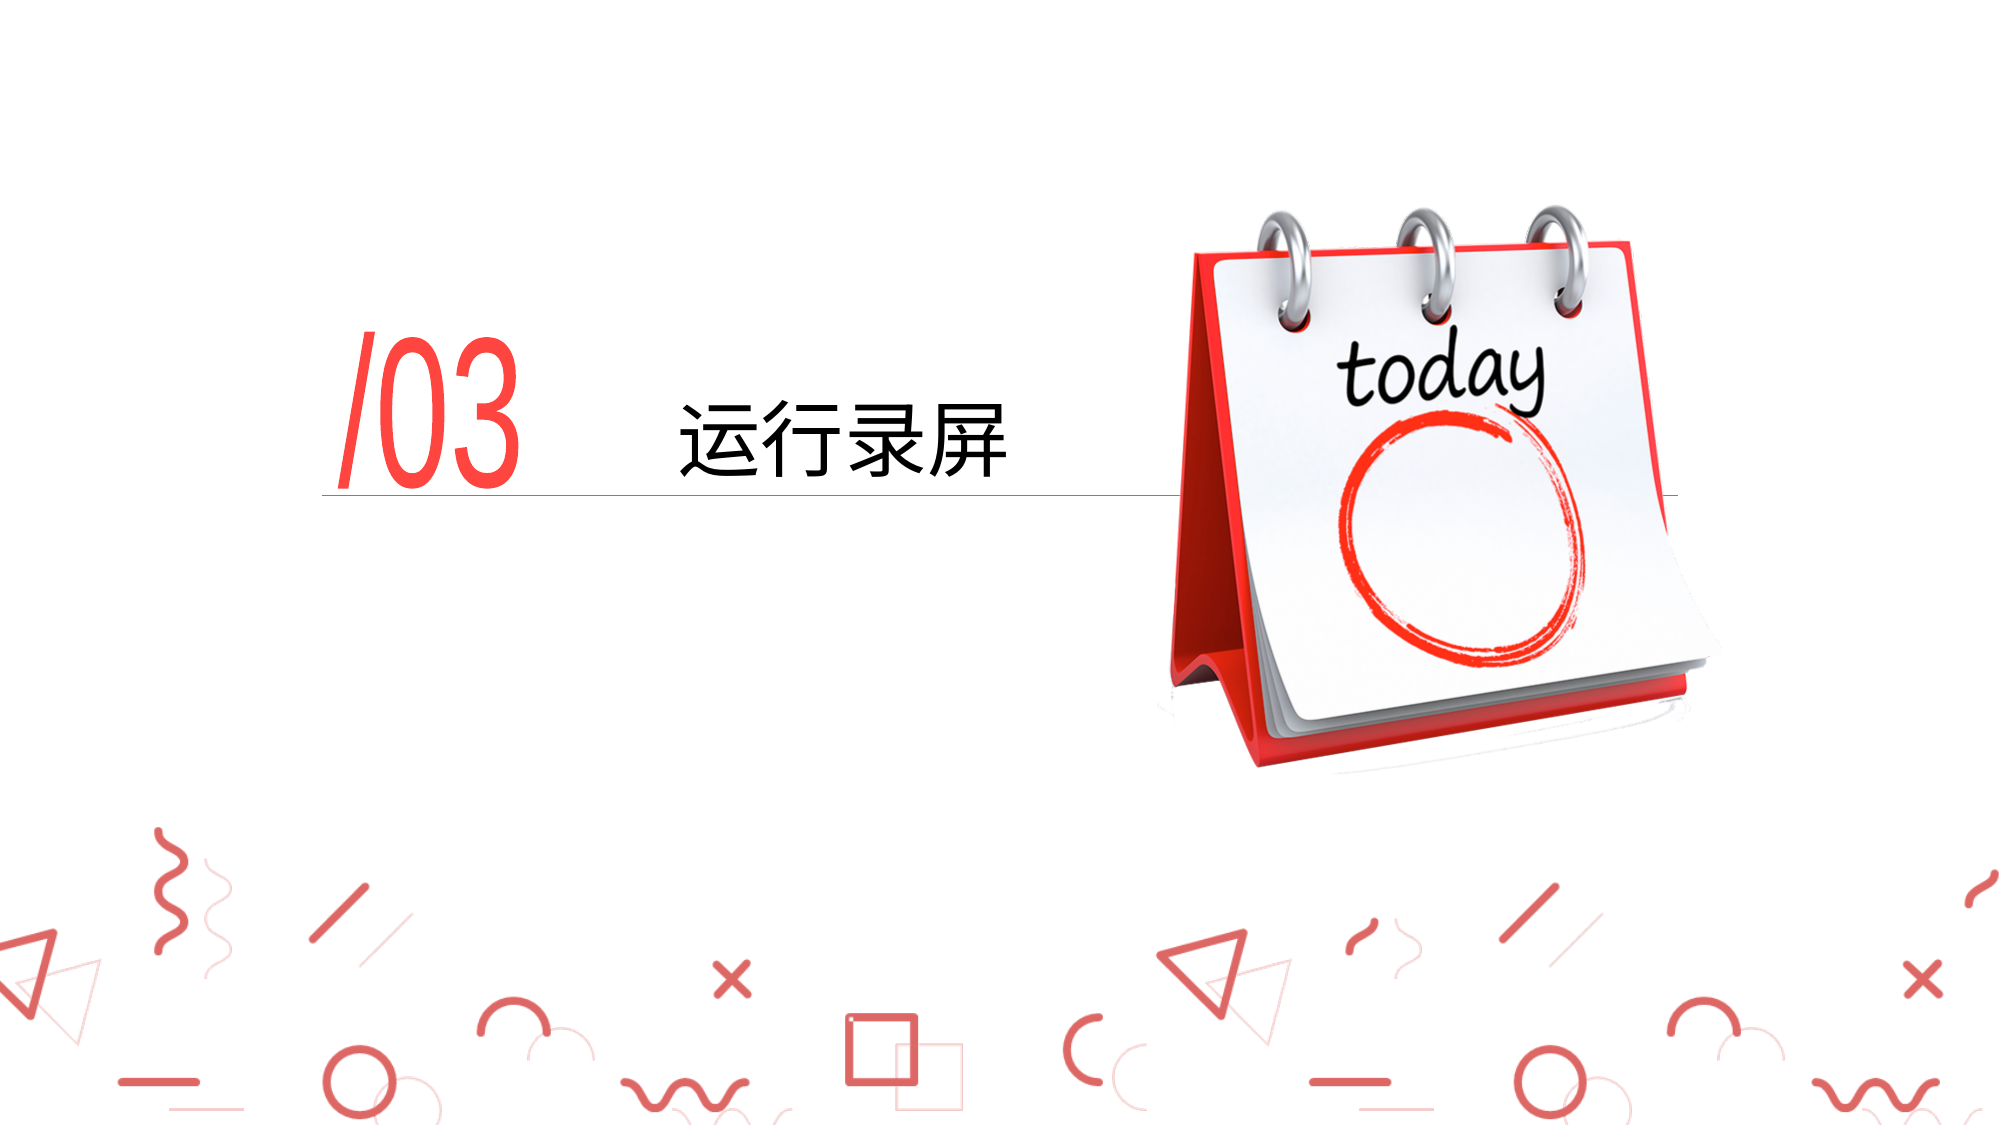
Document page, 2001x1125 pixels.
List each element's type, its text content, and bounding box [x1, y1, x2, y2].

picture [1157, 191, 1738, 787]
title 运行录屏 [321, 363, 1157, 495]
